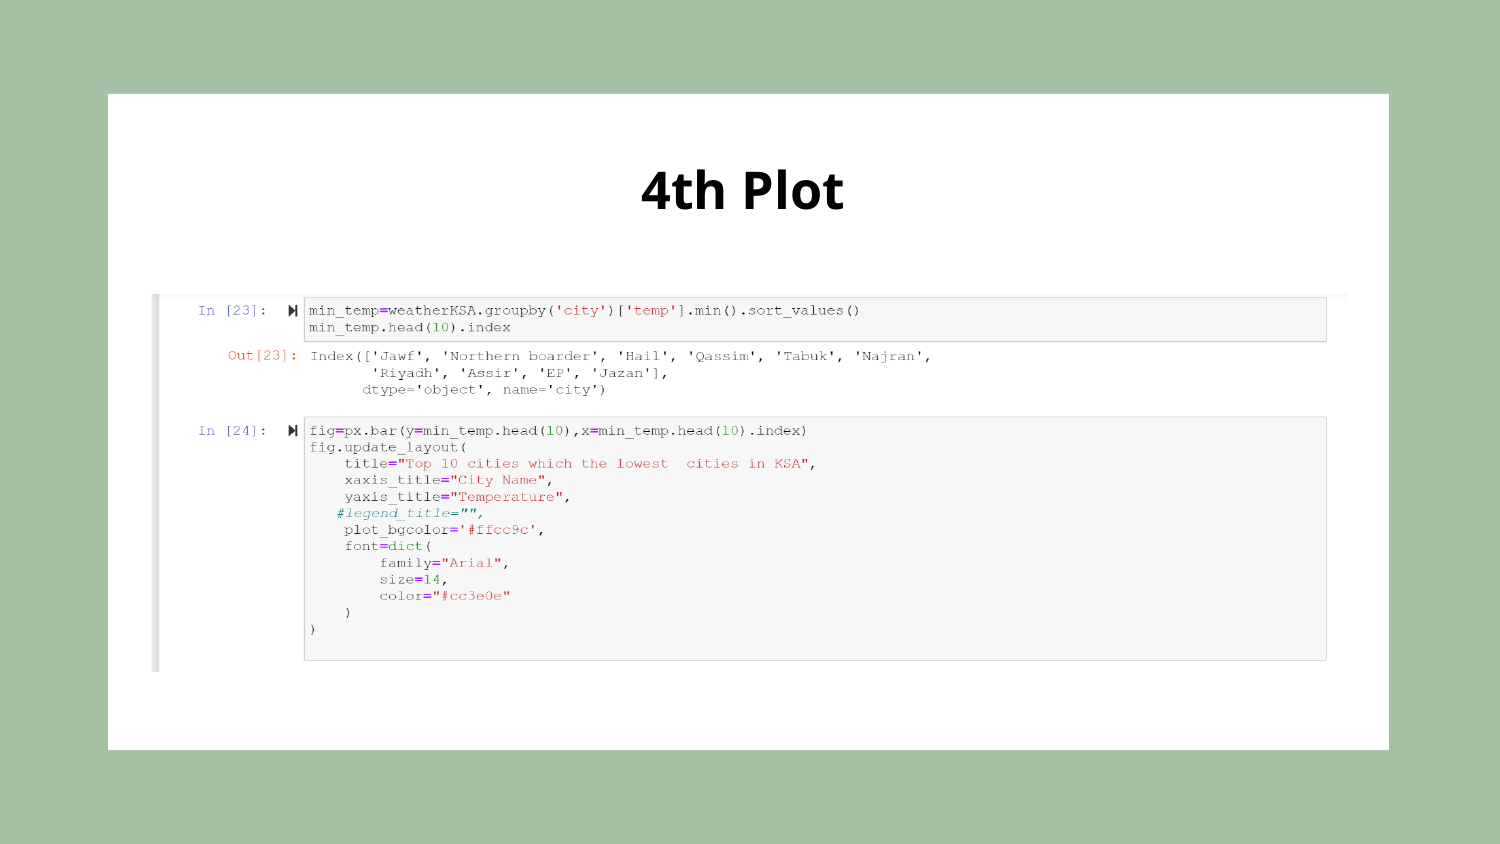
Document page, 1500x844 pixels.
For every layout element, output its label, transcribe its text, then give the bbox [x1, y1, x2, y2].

picture [151, 294, 1349, 673]
title 4th Plot [109, 142, 1391, 248]
